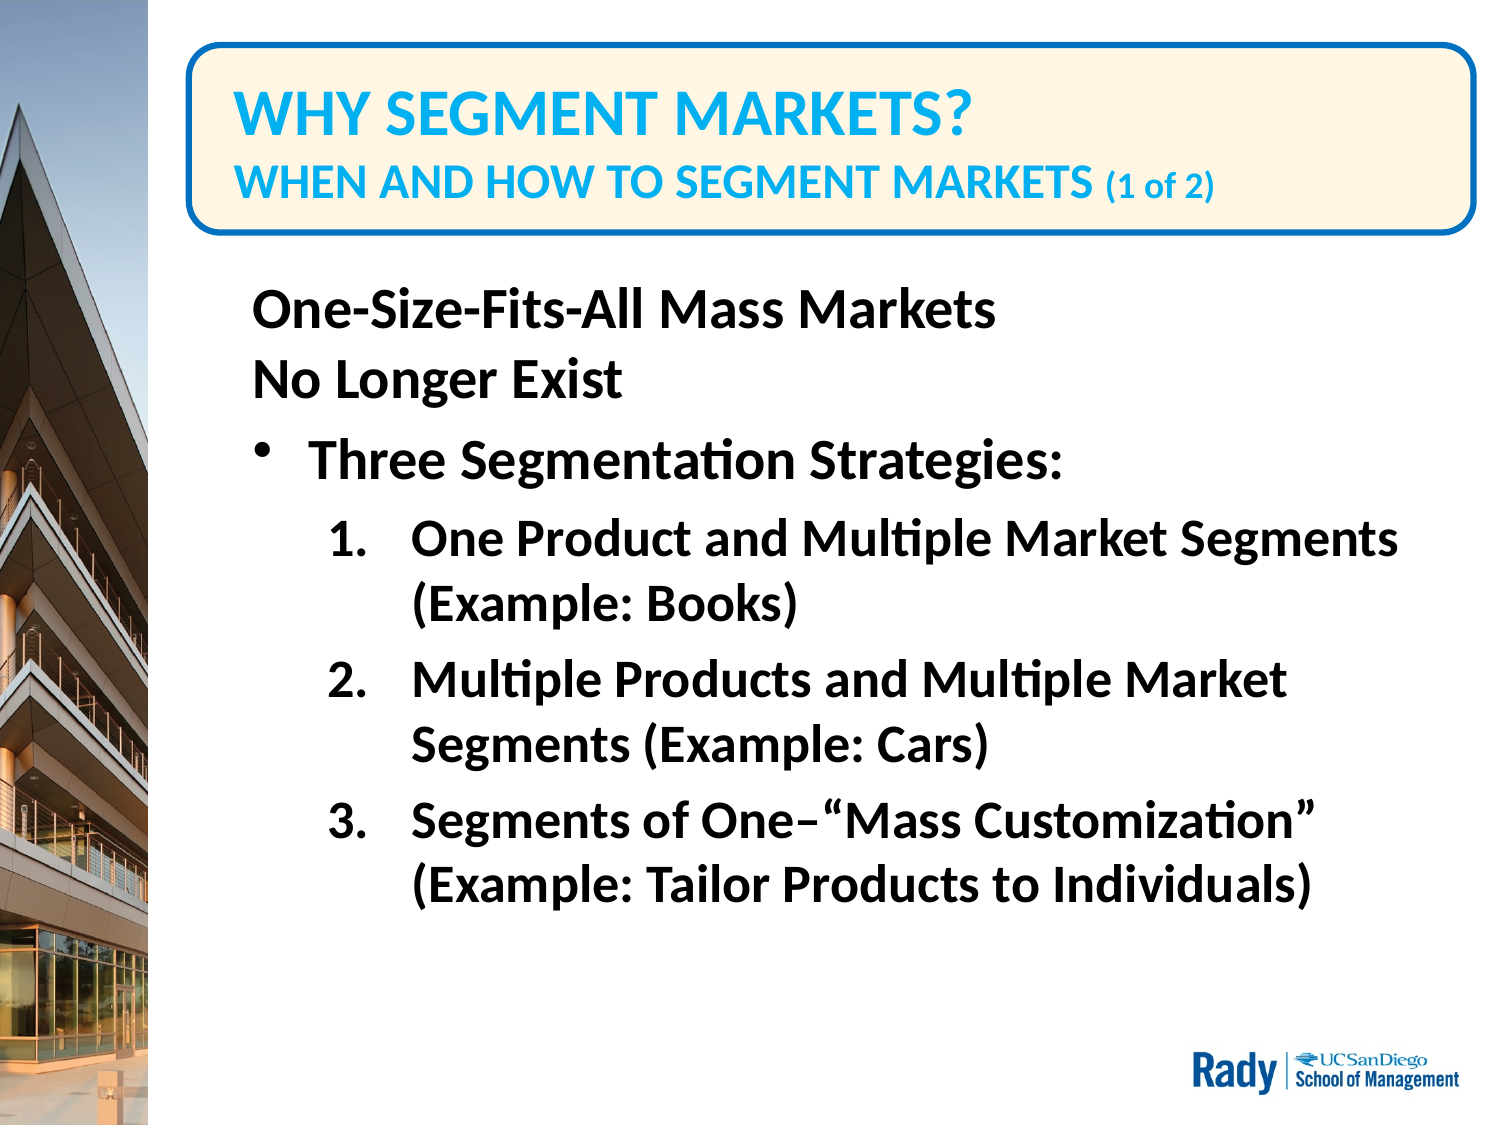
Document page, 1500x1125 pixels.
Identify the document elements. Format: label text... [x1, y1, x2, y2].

title WHY SEGMENT MARKETS? WHEN AND HOW TO SEGMENT MARKETS (1 of 2) [162, 44, 1426, 233]
picture [0, 0, 148, 1125]
picture [1187, 1044, 1463, 1101]
text_box [1426, 45, 1474, 233]
list One-Size-Fits-All Mass Markets No Longer Exist Three Segmentation Strategies: One Product and Multiple Market Segments (Example: Books) Multiple Products and Multiple Market Segments (Example: Cars) Segments of One–“Mass Customization” (Example: Tailor Products to Individuals) [237, 262, 1426, 1006]
